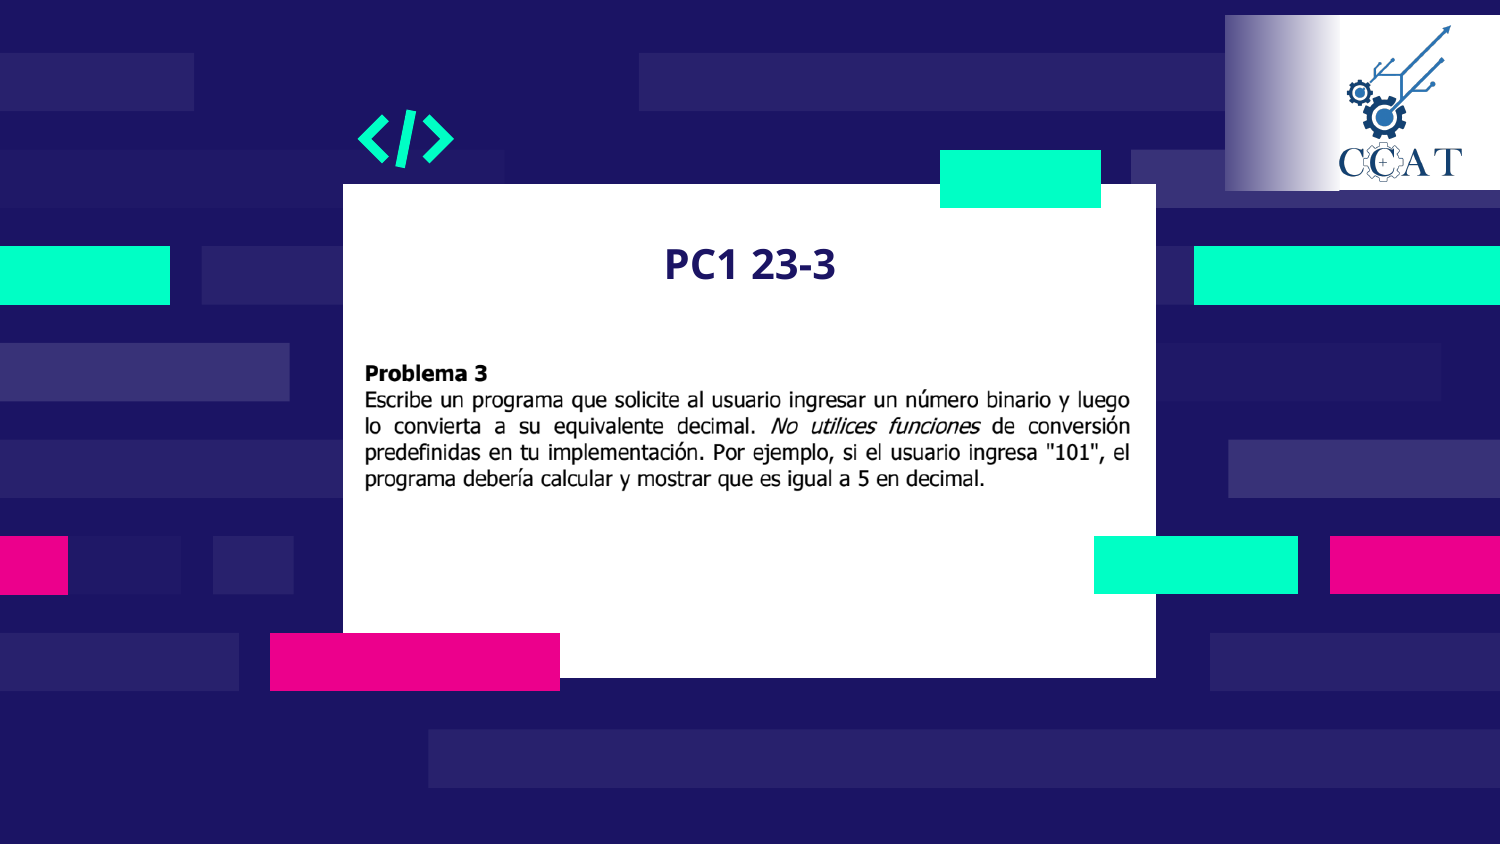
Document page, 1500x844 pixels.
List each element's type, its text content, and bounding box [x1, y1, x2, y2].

subtitle PC1 23-3 [568, 224, 932, 303]
picture [344, 351, 1156, 493]
text_box [0, 536, 68, 596]
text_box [1224, 14, 1500, 191]
text_box [1194, 246, 1500, 305]
